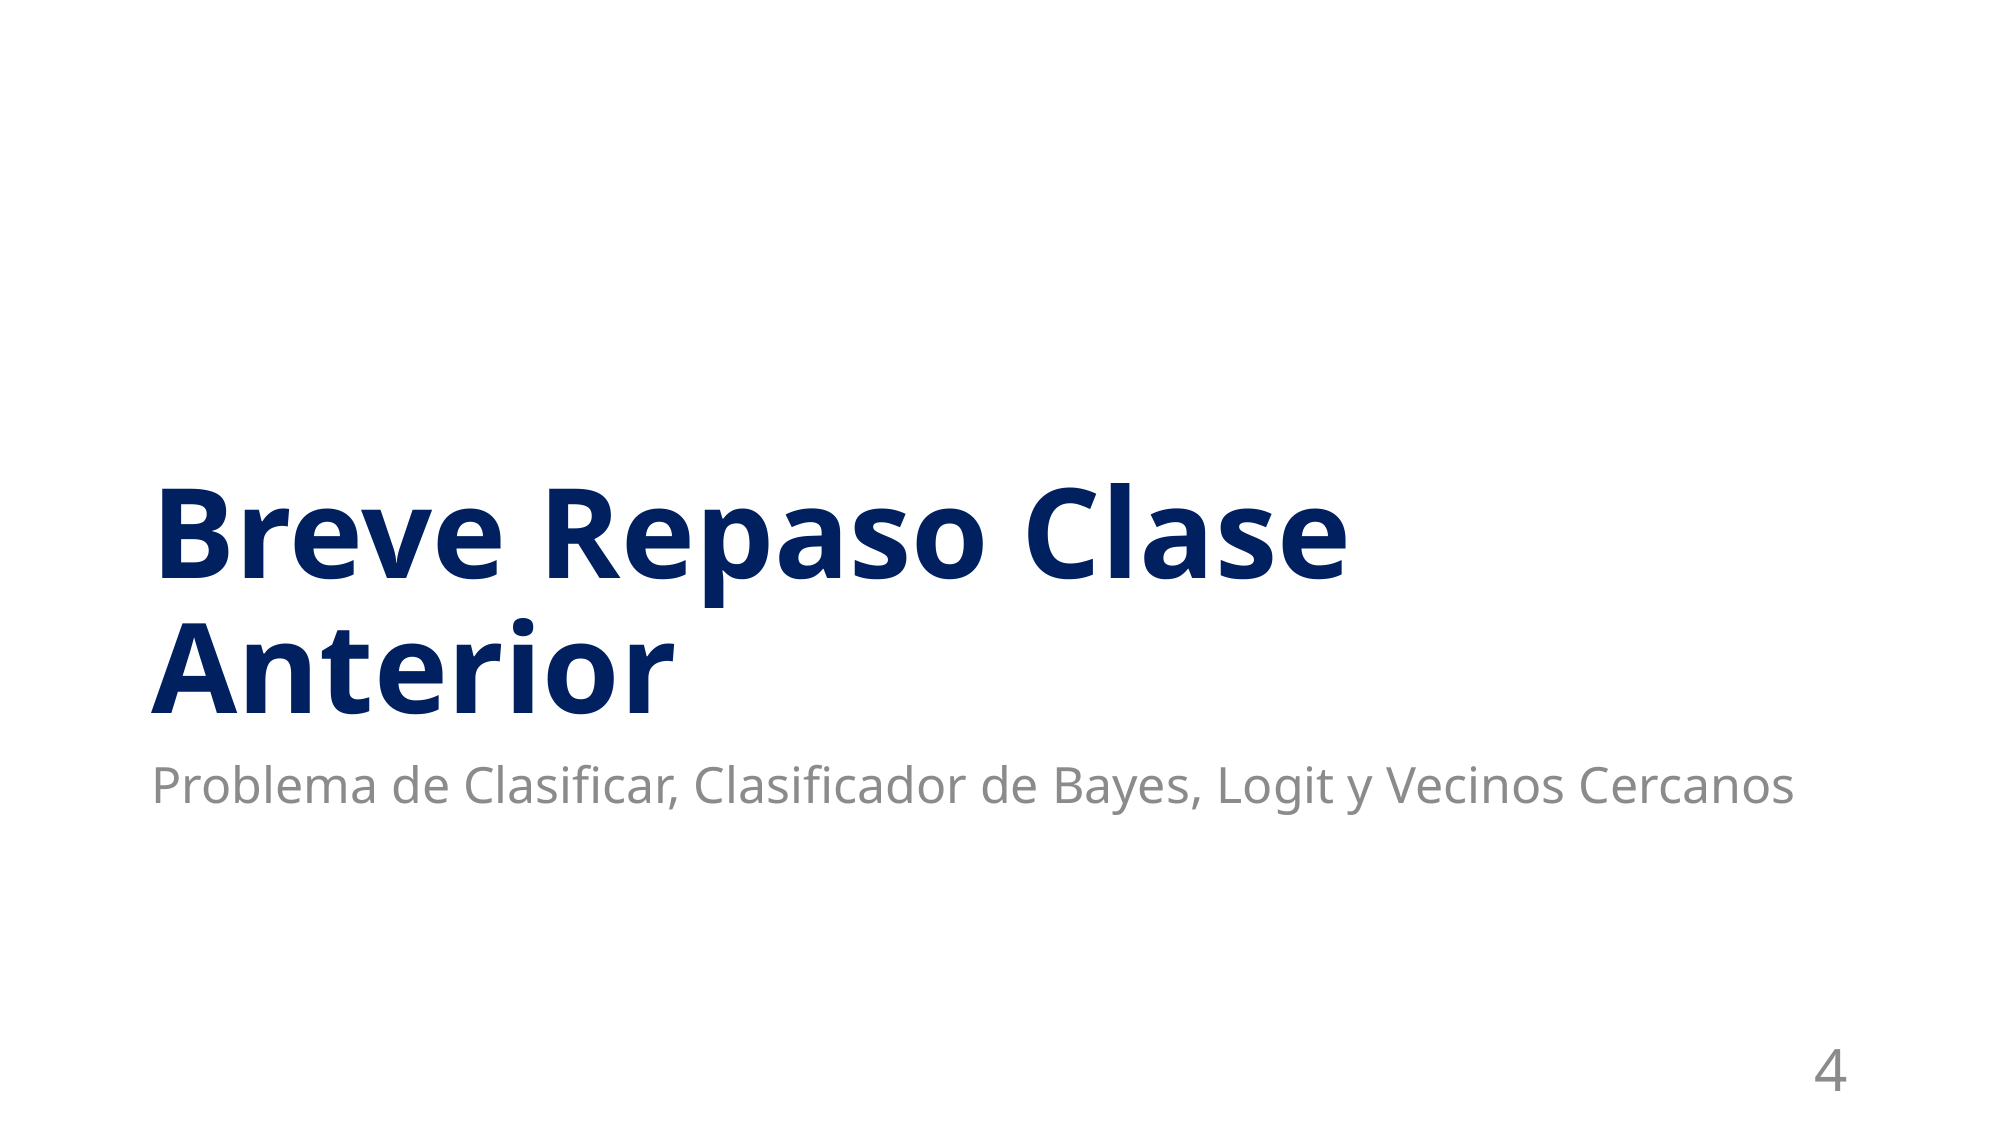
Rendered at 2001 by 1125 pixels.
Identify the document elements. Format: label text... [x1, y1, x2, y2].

list Problema de Clasificar, Clasificador de Bayes, Logit y Vecinos Cercanos [136, 752, 1862, 999]
slide_number 4 [1412, 1042, 1863, 1103]
title Breve Repaso Clase Anterior [136, 280, 1862, 749]
